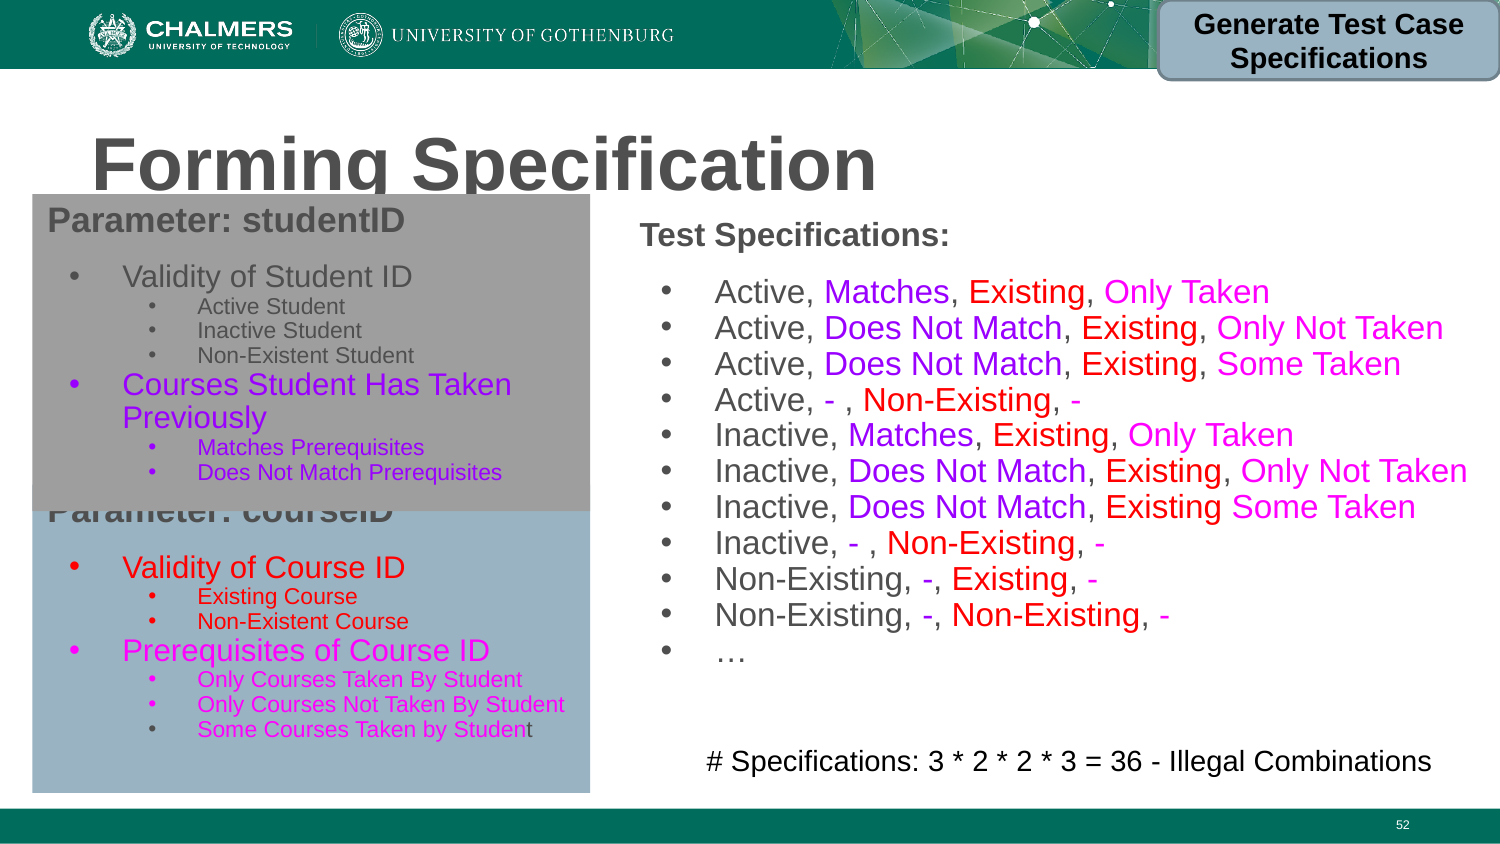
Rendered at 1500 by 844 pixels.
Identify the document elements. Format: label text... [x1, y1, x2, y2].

picture [64, 0, 696, 85]
picture [1492, 0, 1500, 8]
list Test Specifications: Active, Matches, Existing, Only Taken Active, Does Not Match, Existing, Only Not Taken Active, Does Not Match, Existing, Some Taken Active, - , Non-Existing, - Inactive, Matches, Existing, Only Taken Inactive, Does Not Match, Existing, Only Not Taken Inactive, Does Not Match, Existing Some Taken Inactive, - , Non-Existing, - Non-Existing, -, Existing, - Non-Existing, -, Non-Existing, - … [624, 210, 1500, 782]
title Forming Specification [76, 100, 1425, 211]
list Parameter: courseID Validity of Course ID Existing Course Non-Existent Course Prerequisites of Course ID Only Courses Taken By Student Only Courses Not Taken By Student Some Courses Taken by Student [32, 512, 591, 793]
text_box Generate Test Case Specifications [1158, 0, 1500, 80]
slide_number ‹#› [1074, 809, 1425, 844]
list Parameter: studentID Validity of Student ID Active Student Inactive Student Non-Existent Student Courses Student Has Taken Previously Matches Prerequisites Does Not Match Prerequisites [32, 194, 591, 512]
text_box # Specifications: 3 * 2 * 2 * 3 = 36 - Illegal Combinations [691, 727, 1481, 793]
picture [759, 0, 1166, 68]
